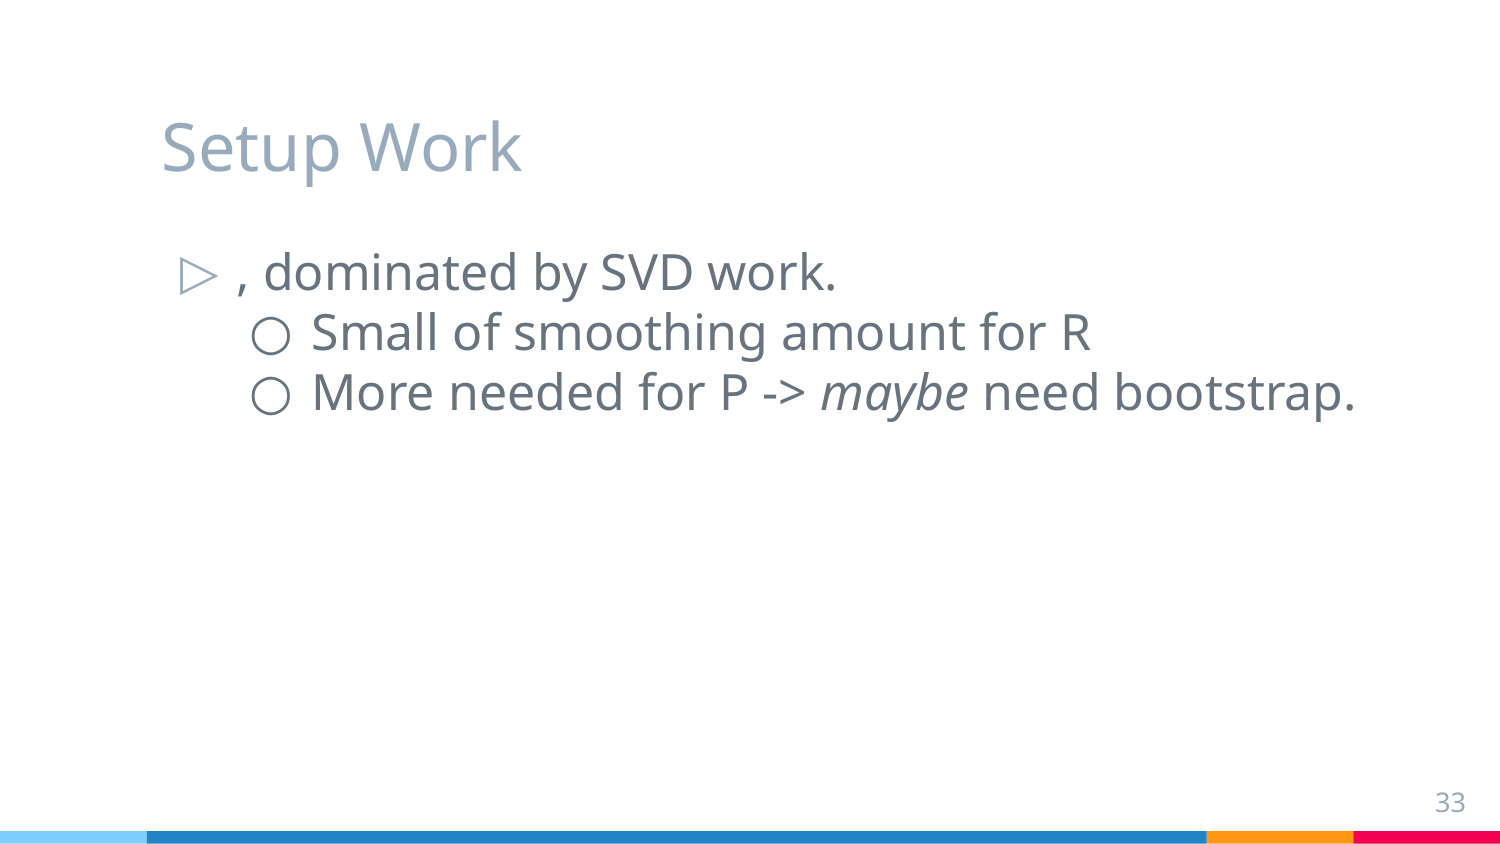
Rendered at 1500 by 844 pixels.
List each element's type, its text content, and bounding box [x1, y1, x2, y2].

title Setup Work [146, 58, 1207, 200]
slide_number 33 [1391, 770, 1482, 822]
